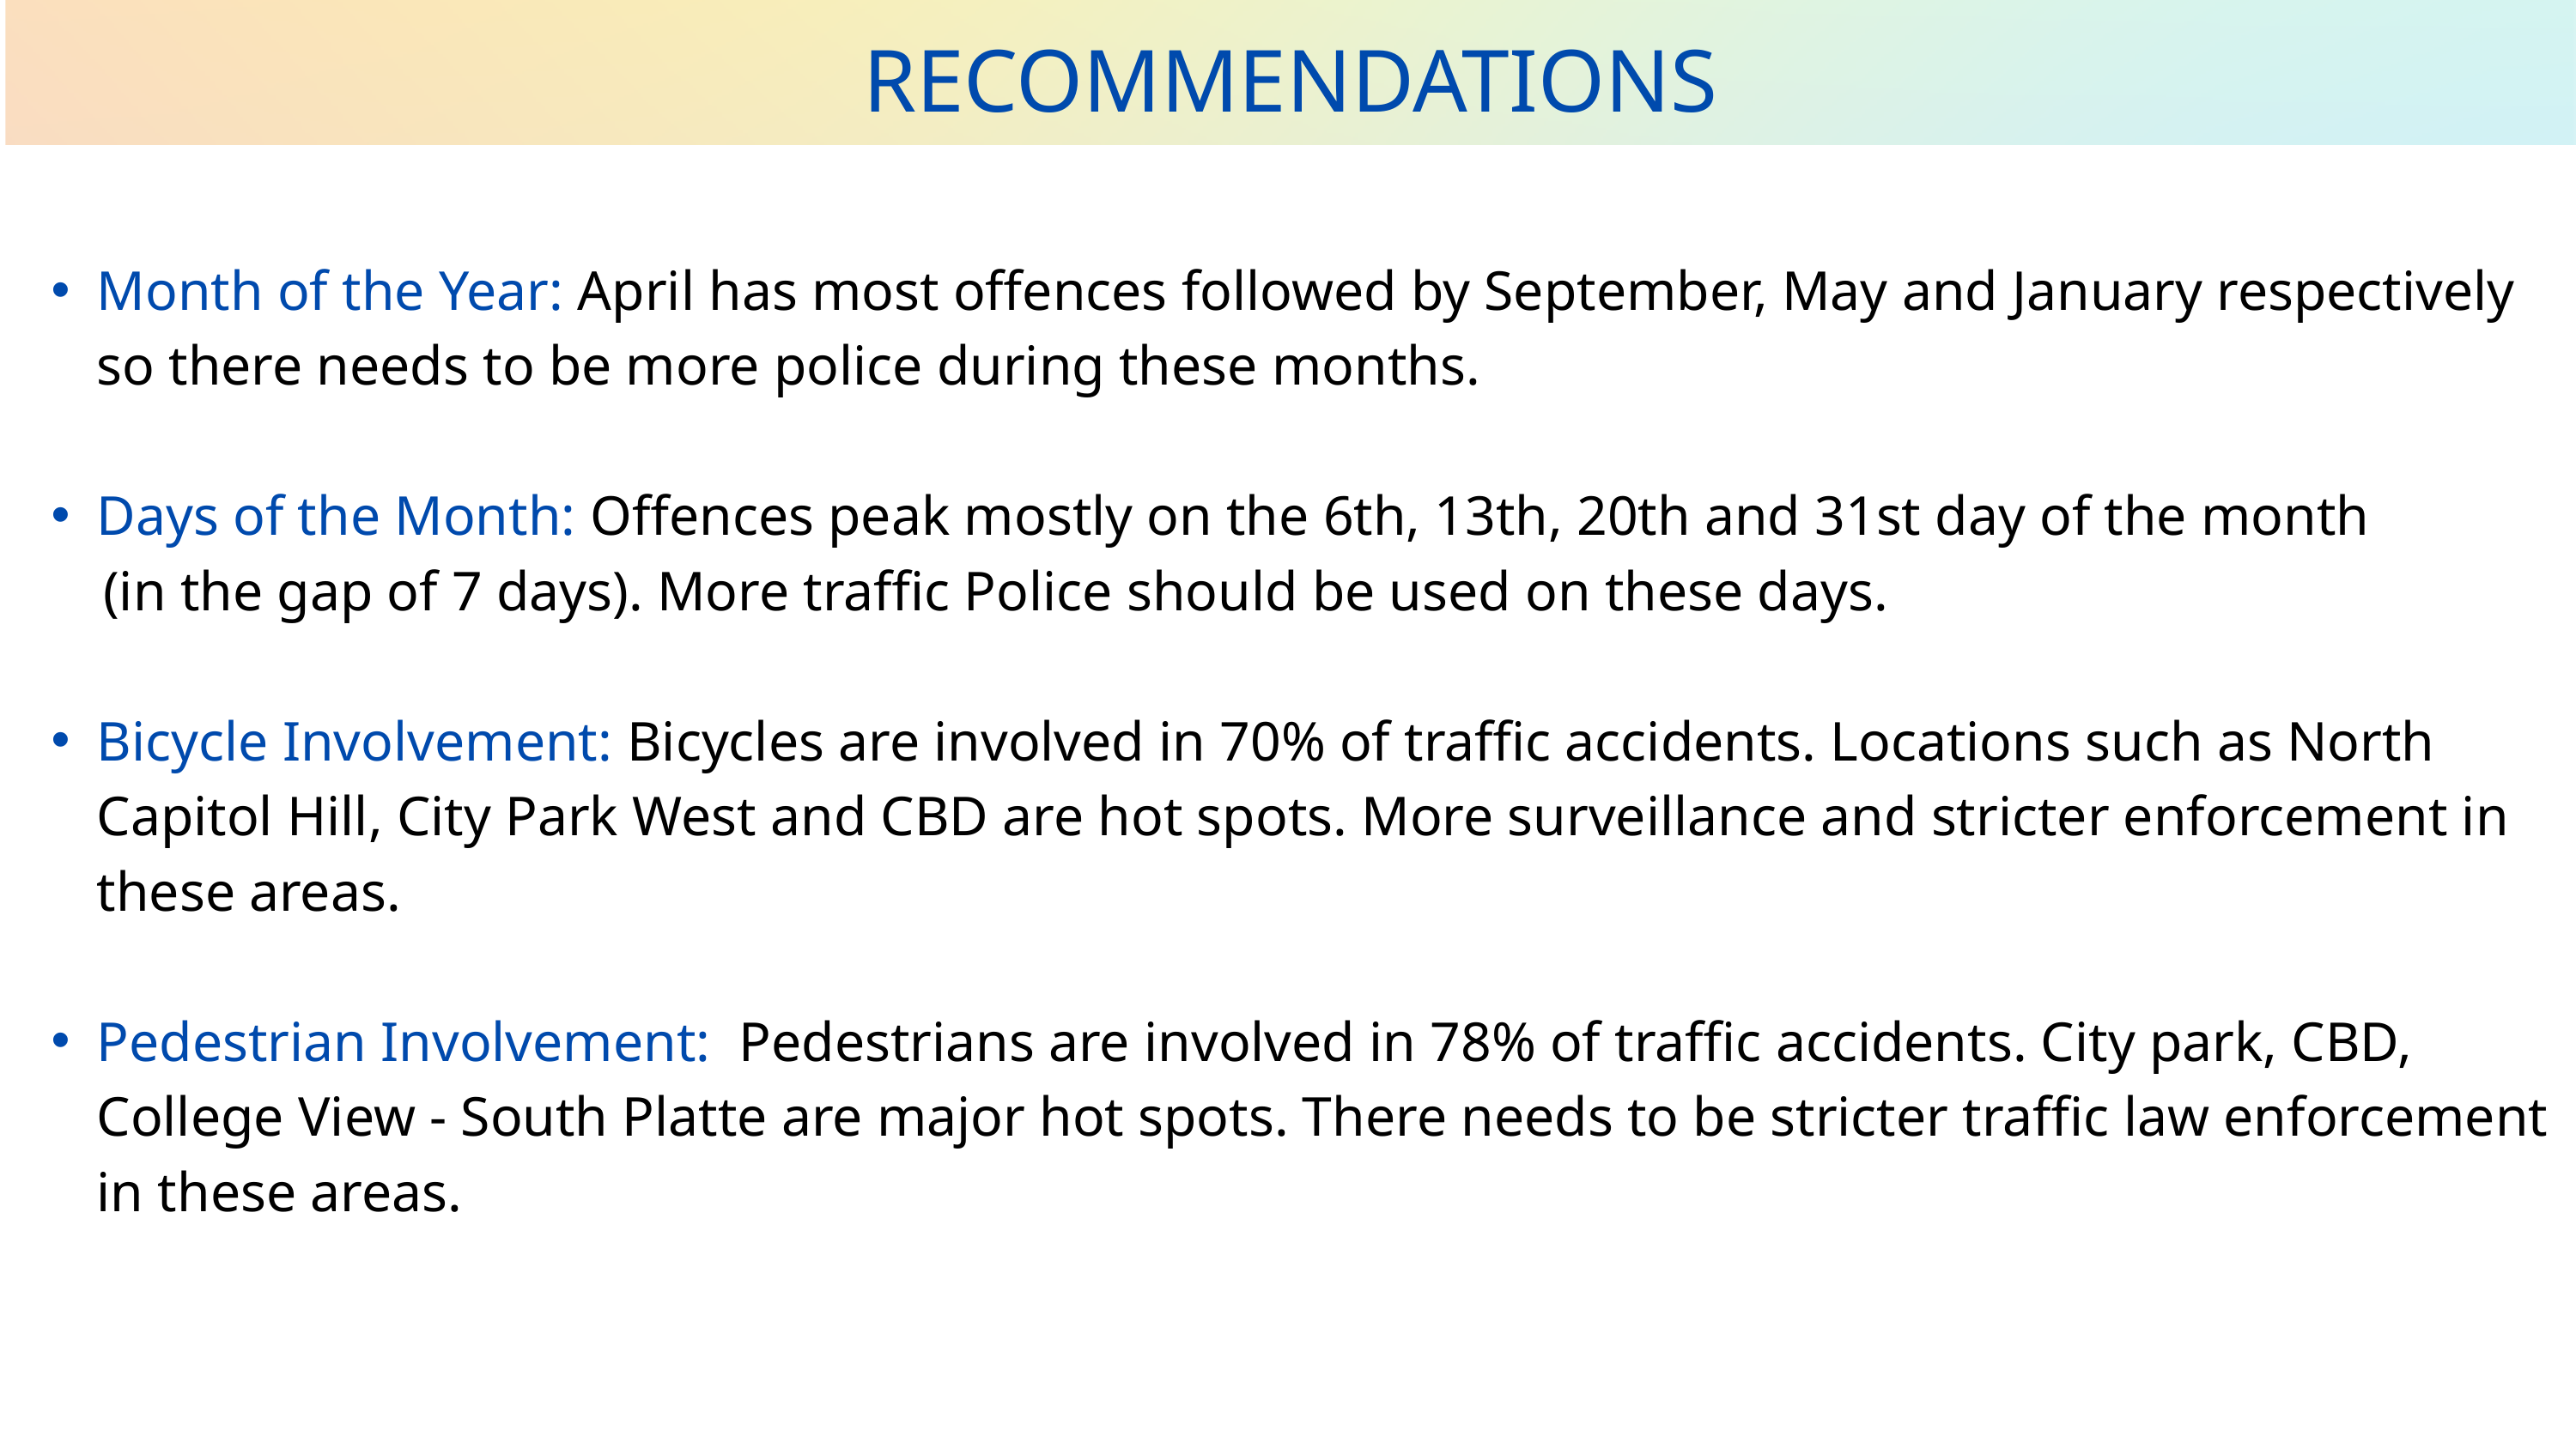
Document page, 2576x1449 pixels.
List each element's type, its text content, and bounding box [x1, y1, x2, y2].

picture [5, 0, 2576, 145]
text_box Month of the Year: April has most offences followed by September, May and January respectively so there needs to be more police during these months. Days of the Month: Offences peak mostly on the 6th, 13th, 20th and 31st day of the month (in the gap of 7 days). More traffic Police should be used on these days. Bicycle Involvement: Bicycles are involved in 70% of traffic accidents. Locations such as North Capitol Hill, City Park West and CBD are hot spots. More surveillance and stricter enforcement in these areas. Pedestrian Involvement: Pedestrians are involved in 78% of traffic accidents. City park, CBD, College View - South Platte are major hot spots. There needs to be stricter traffic law enforcement in these areas. [5, 246, 2576, 1298]
